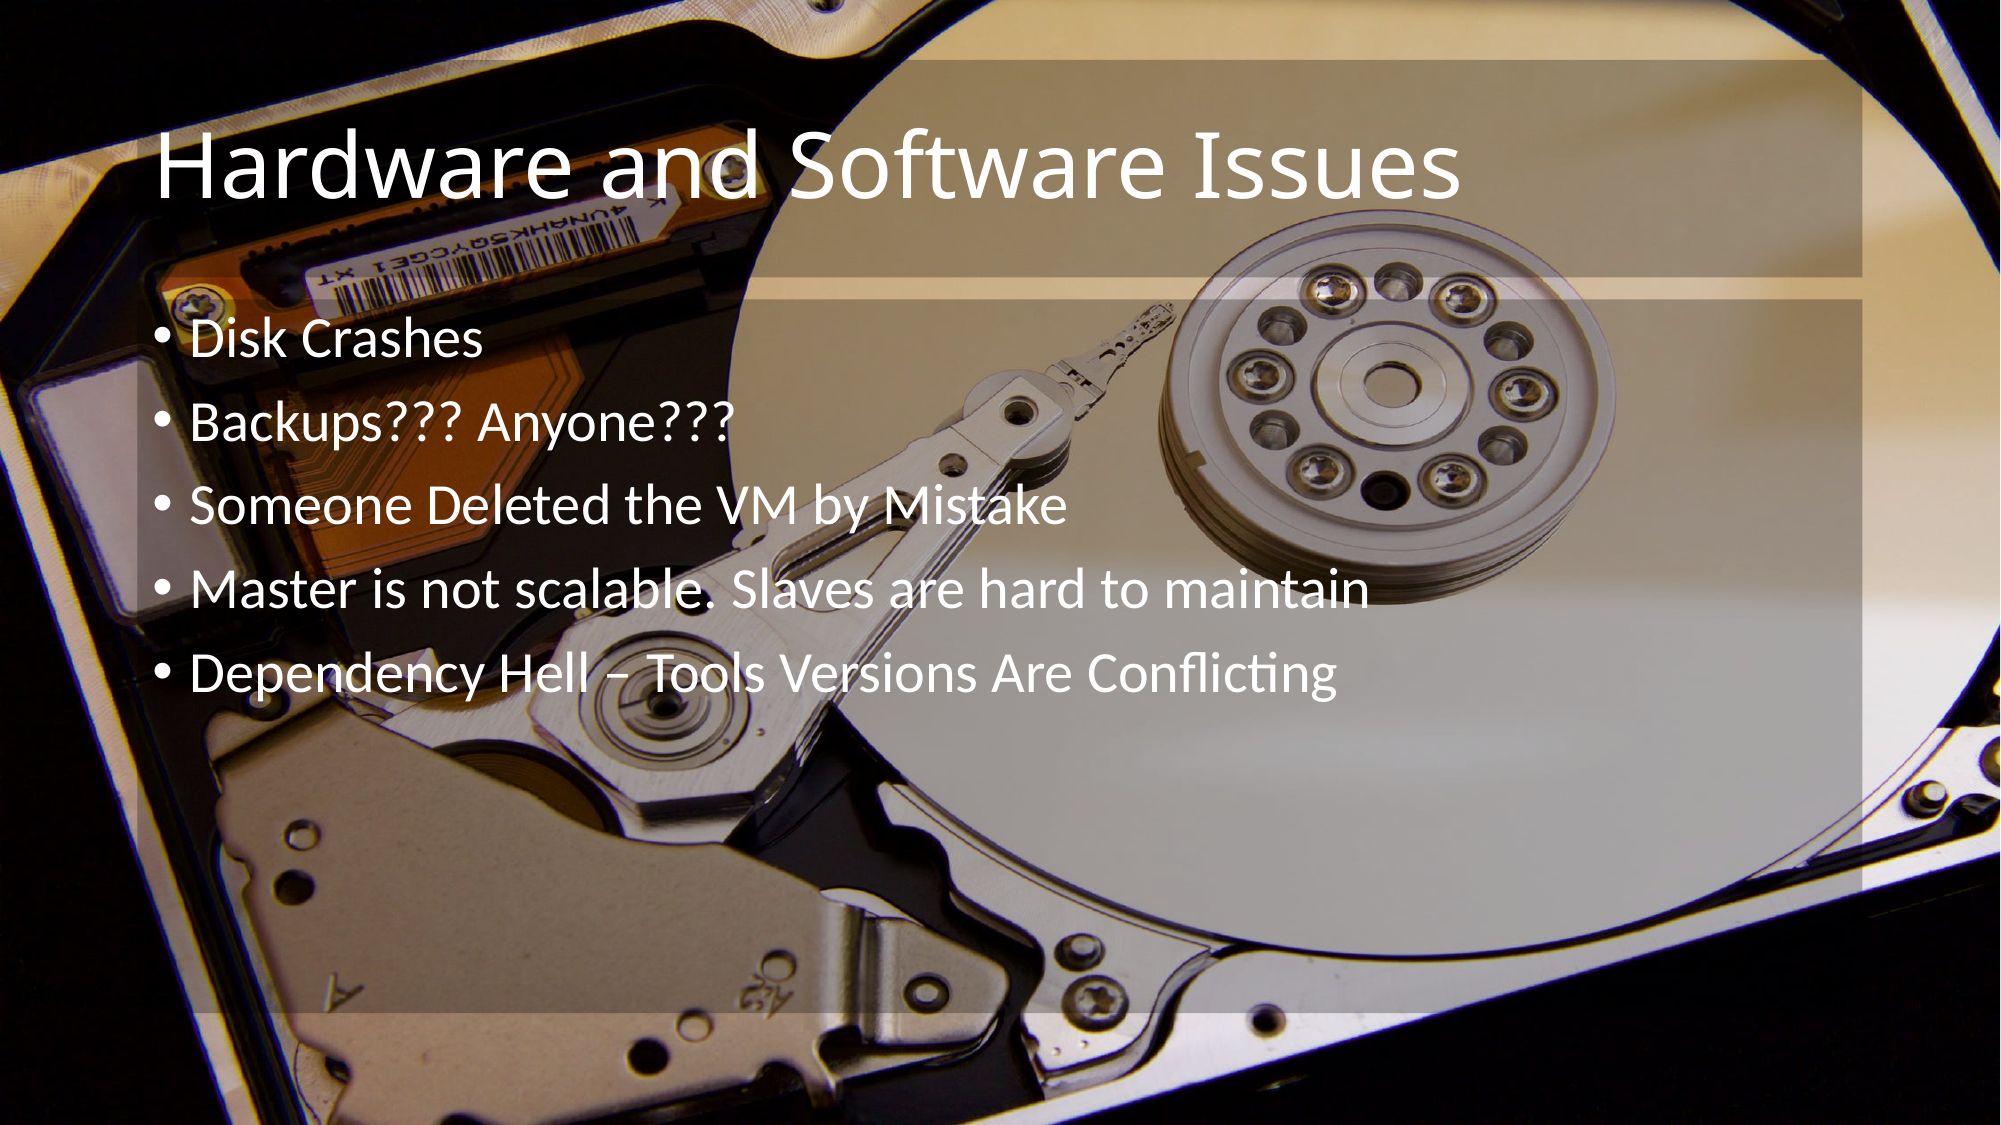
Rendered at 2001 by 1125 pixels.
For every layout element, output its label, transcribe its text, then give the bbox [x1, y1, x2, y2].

picture [0, 0, 2001, 1125]
title Hardware and Software Issues [137, 59, 1863, 278]
list Disk Crashes Backups??? Anyone??? Someone Deleted the VM by Mistake Master is not scalable. Slaves are hard to maintain Dependency Hell – Tools Versions Are Conflicting [137, 299, 1863, 1014]
